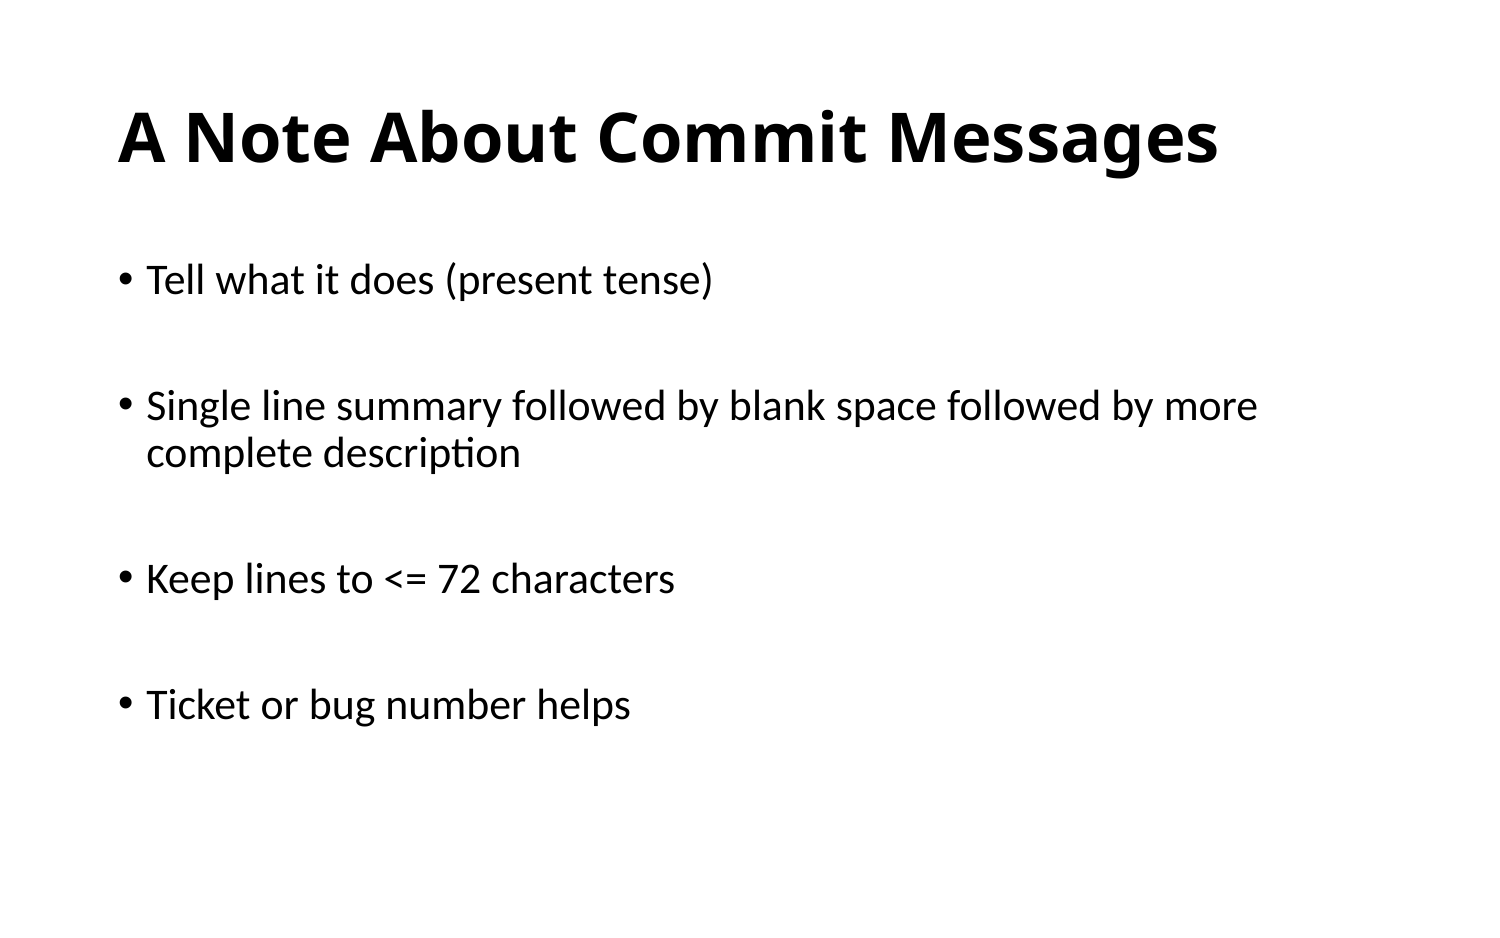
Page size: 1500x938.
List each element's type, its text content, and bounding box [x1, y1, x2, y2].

title A Note About Commit Messages [103, 49, 1397, 232]
list Tell what it does (present tense) Single line summary followed by blank space followed by more complete description Keep lines to <= 72 characters Ticket or bug number helps [103, 249, 1397, 845]
